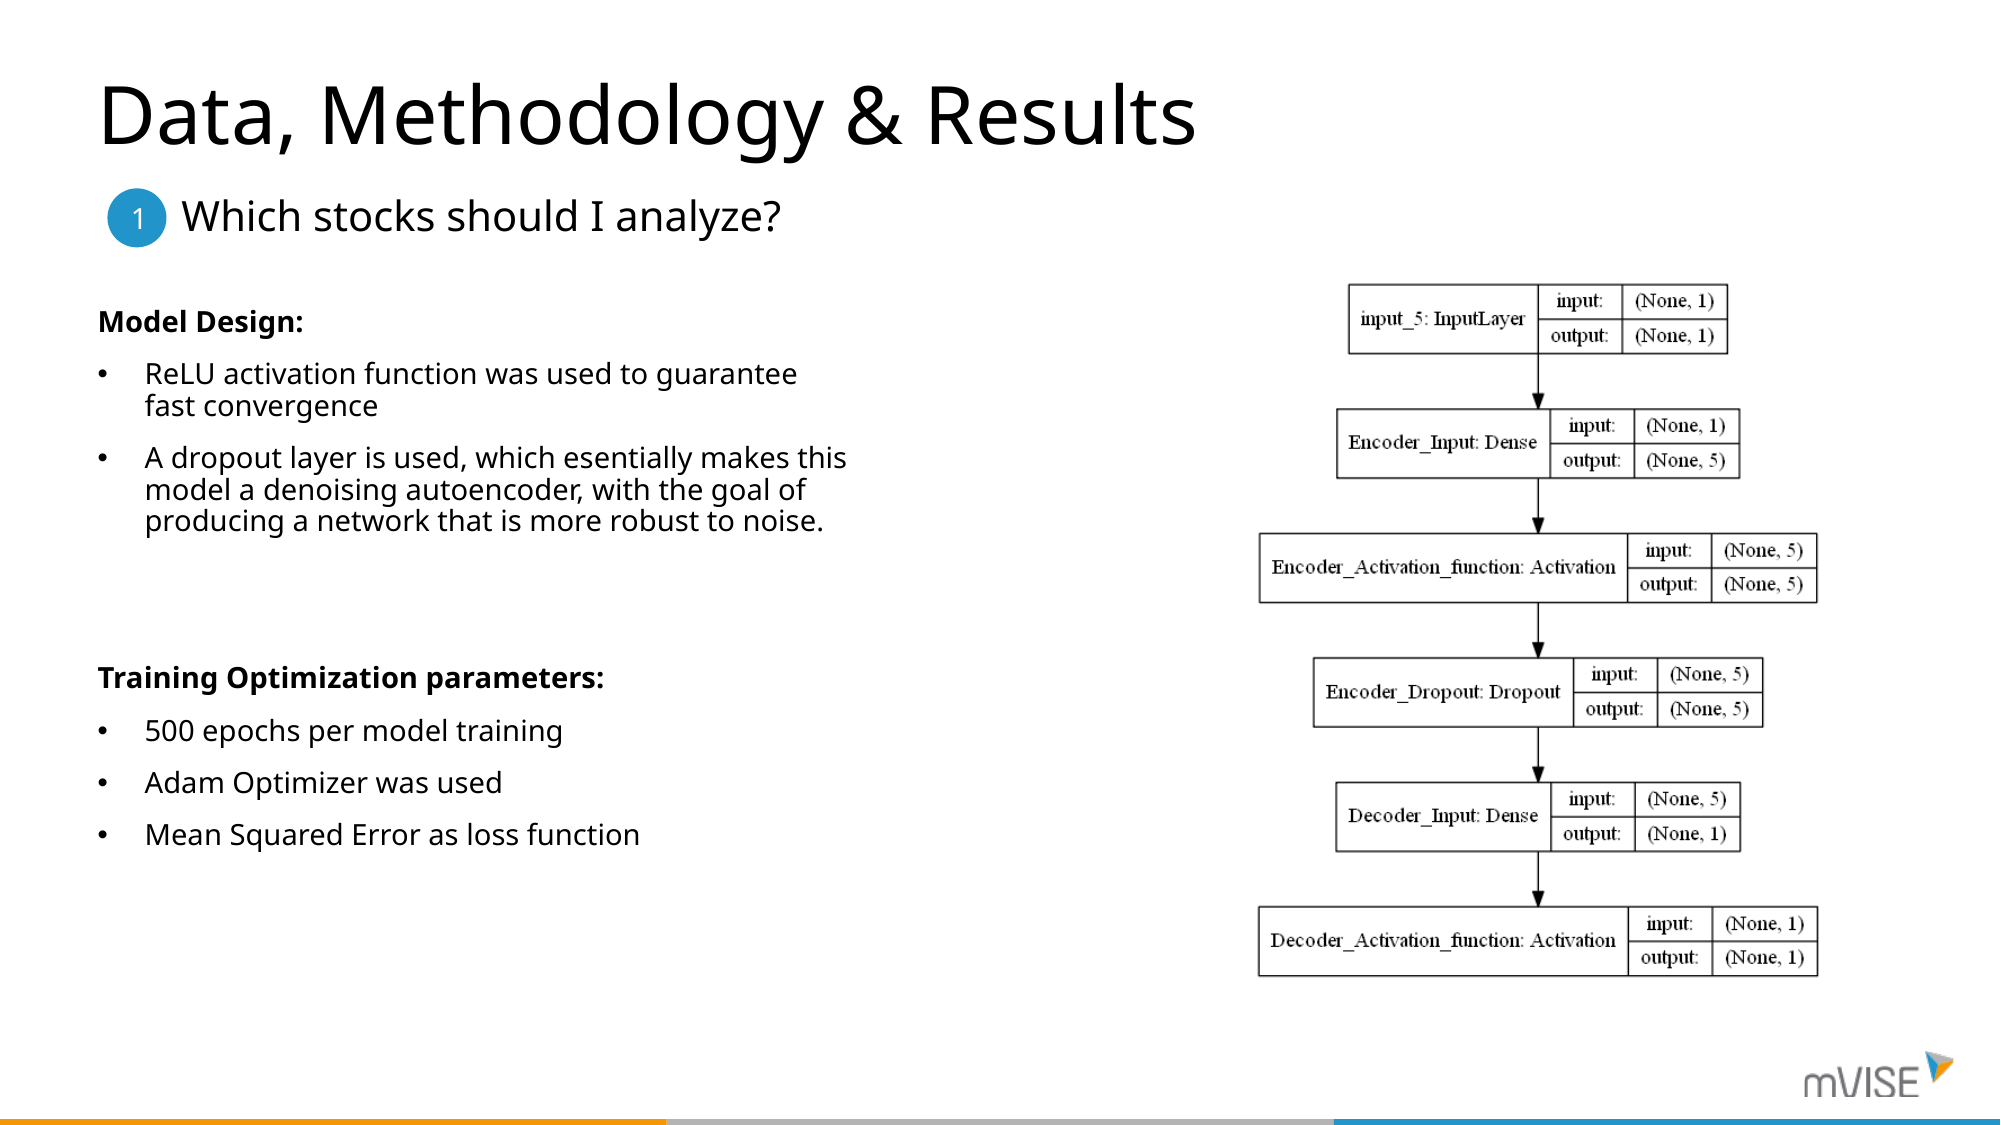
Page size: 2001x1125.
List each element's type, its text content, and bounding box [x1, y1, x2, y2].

subtitle Which stocks should I analyze? [166, 188, 1919, 260]
text_box 1 [106, 187, 168, 249]
title Data, Methodology & Results [82, 66, 1919, 170]
text_box Model Design: ReLU activation function was used to guarantee fast convergence A dropout layer is used, which esentially makes this model a denoising autoencoder, with the goal of producing a network that is more robust to noise. Training Optimization parameters: 500 epochs per model training Adam Optimizer was used Mean Squared Error as loss function [82, 299, 870, 1001]
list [1253, 278, 1824, 984]
